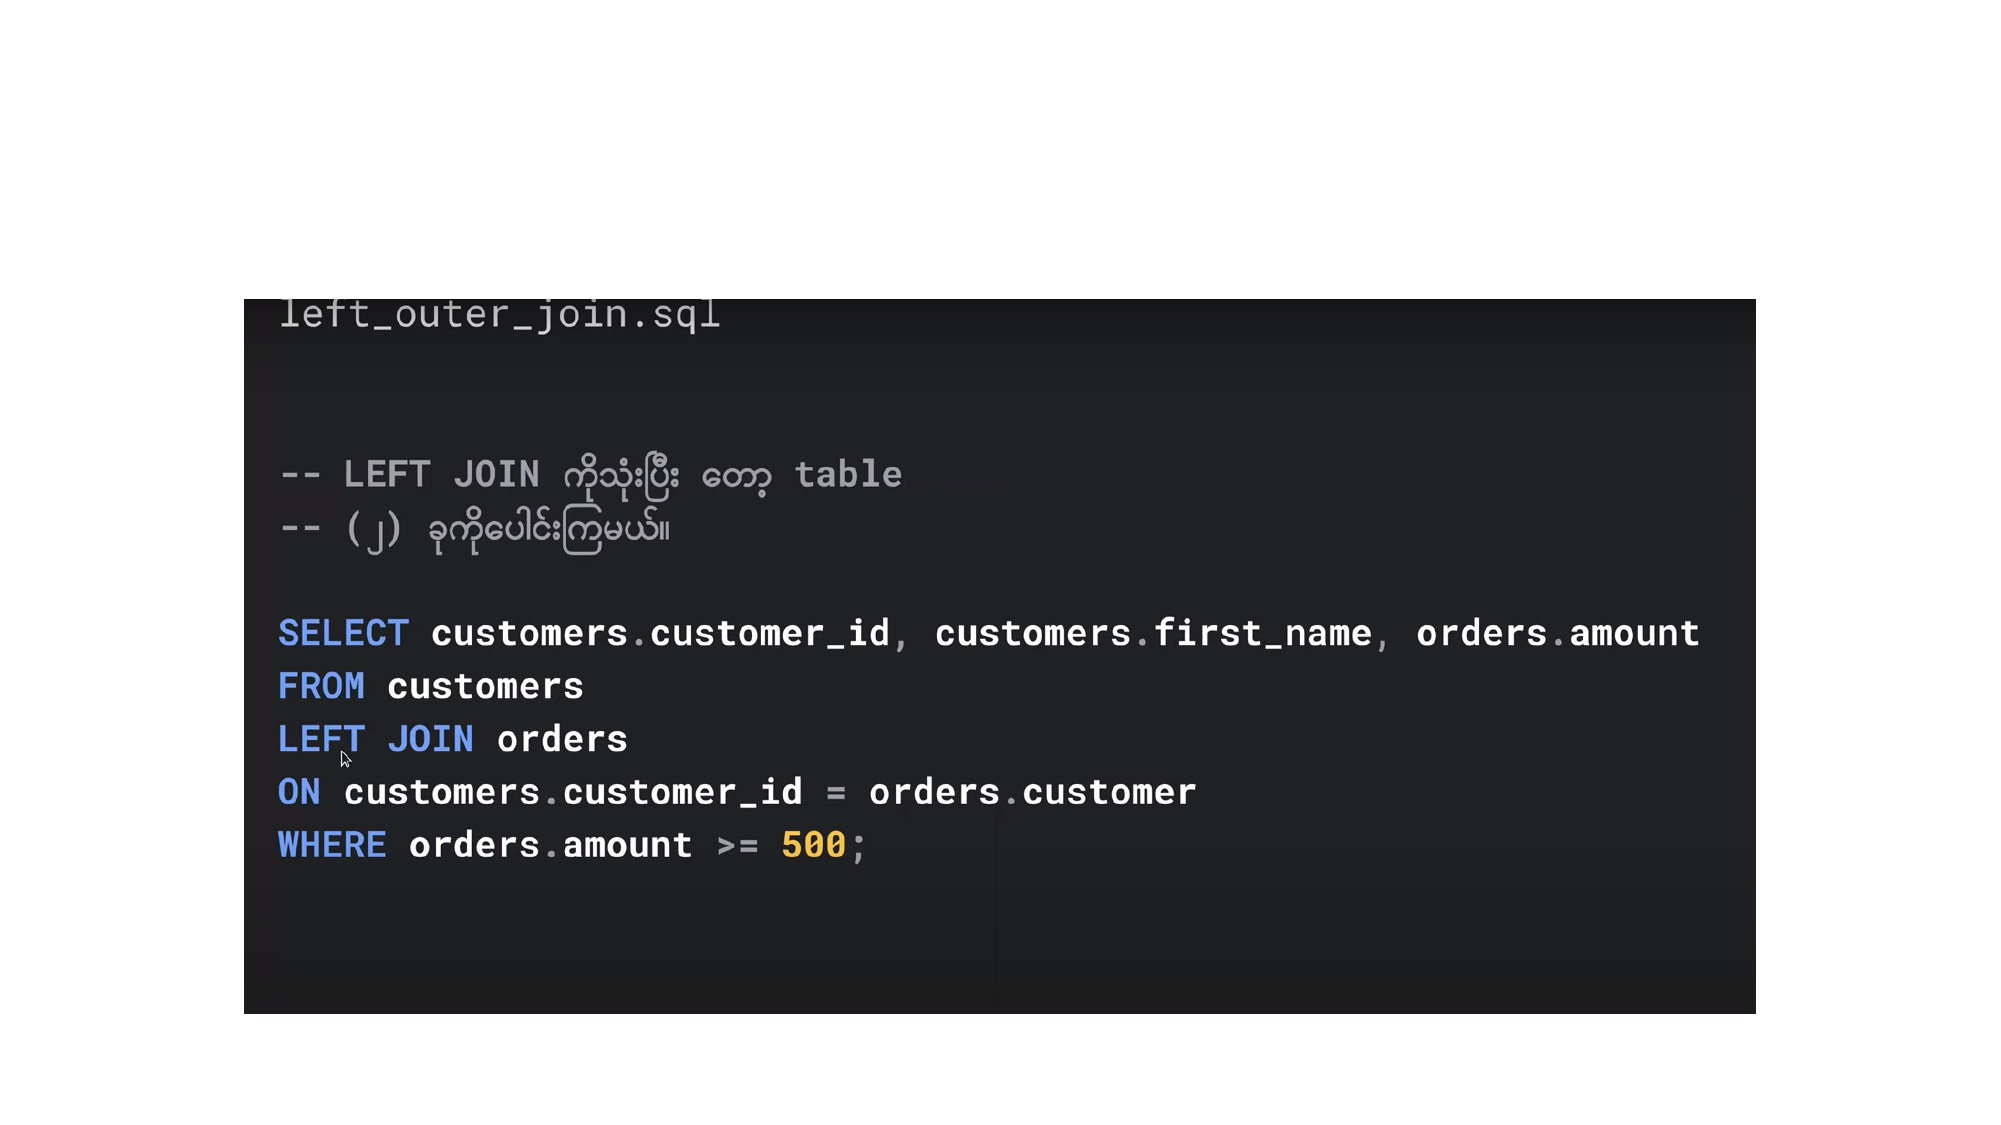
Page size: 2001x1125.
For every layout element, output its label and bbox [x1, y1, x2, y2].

list [244, 299, 1756, 1014]
